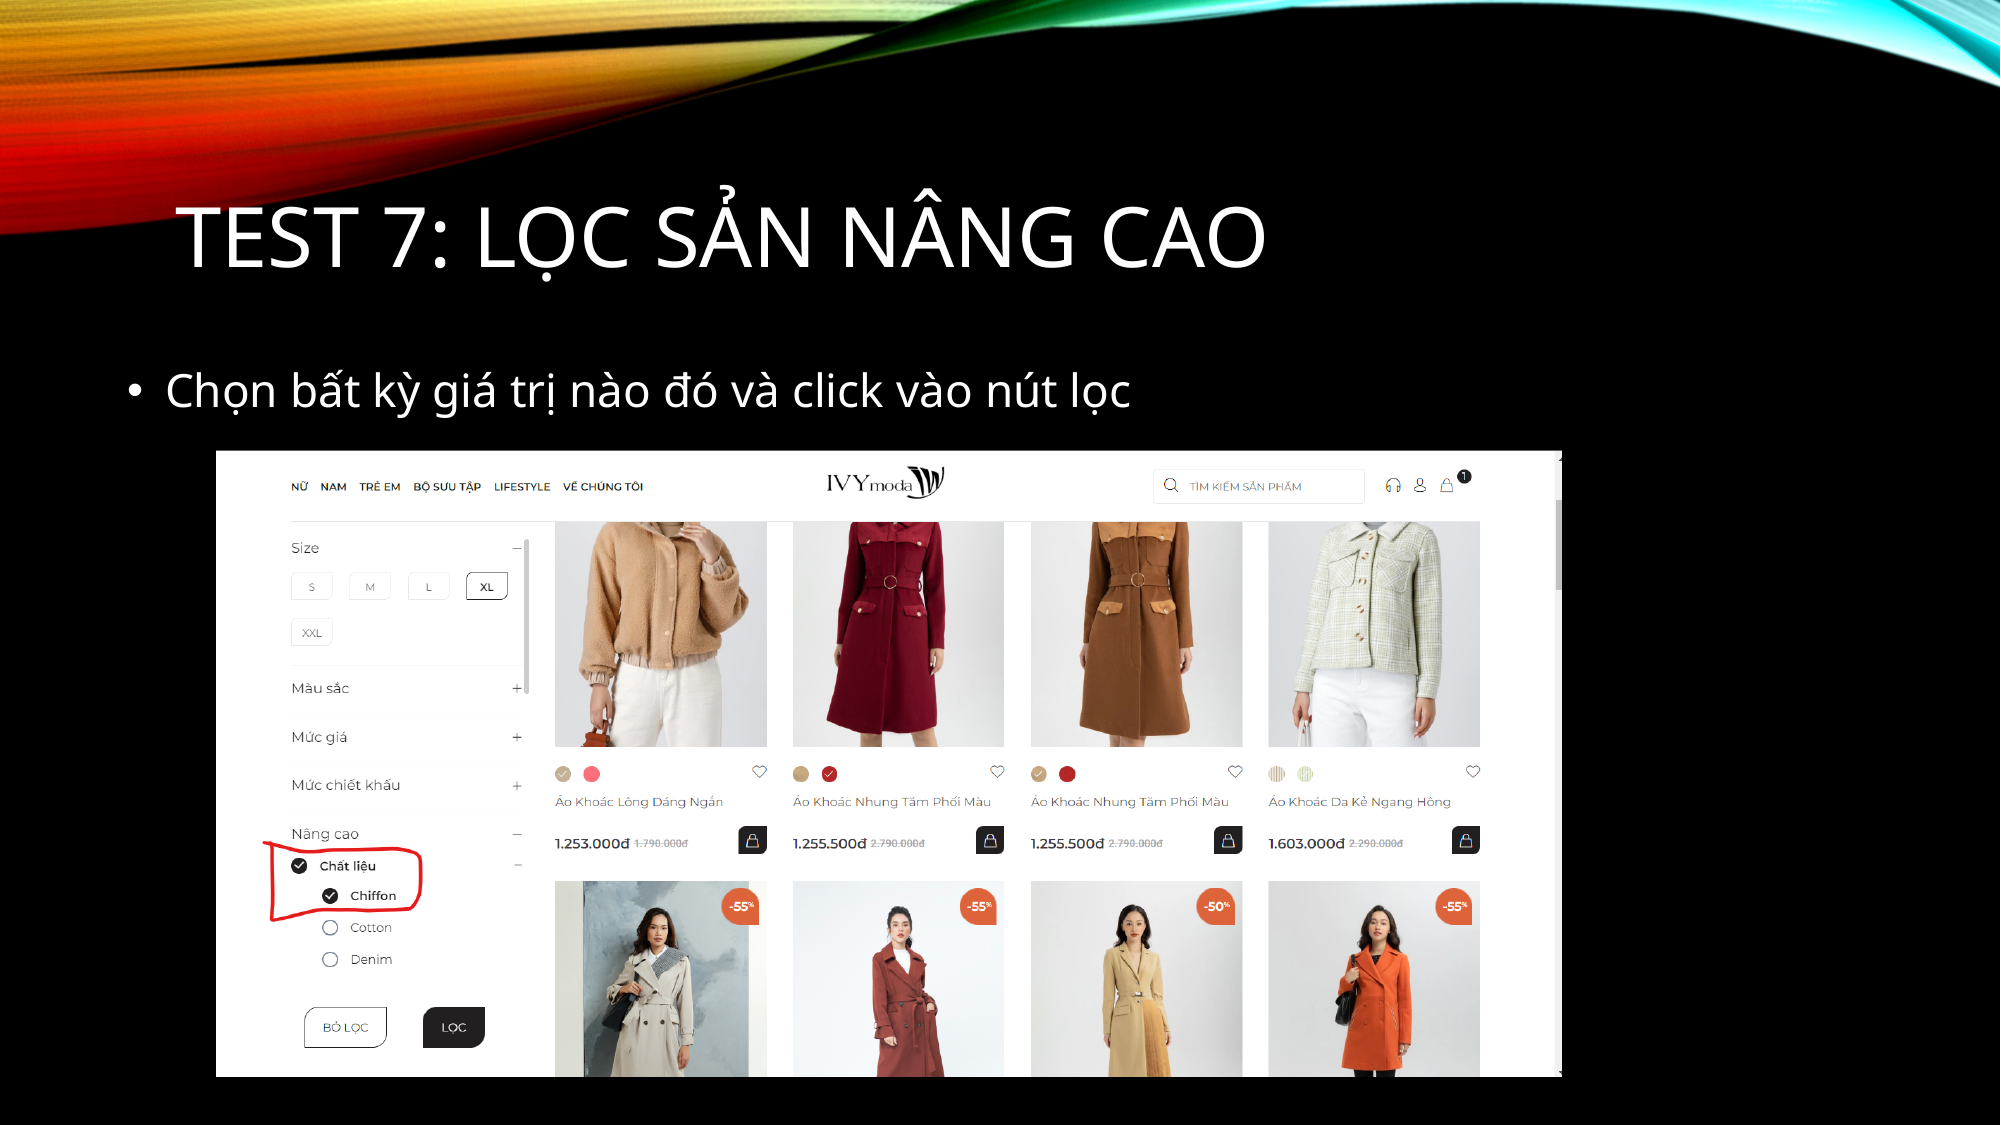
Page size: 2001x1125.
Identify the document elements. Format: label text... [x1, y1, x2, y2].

list Chọn bất kỳ giá trị nào đó và click vào nút lọc [112, 360, 1888, 1021]
picture [0, 0, 2000, 237]
picture [215, 450, 1562, 1077]
title Test 7: lọc sản nâng cao [160, 133, 1574, 347]
